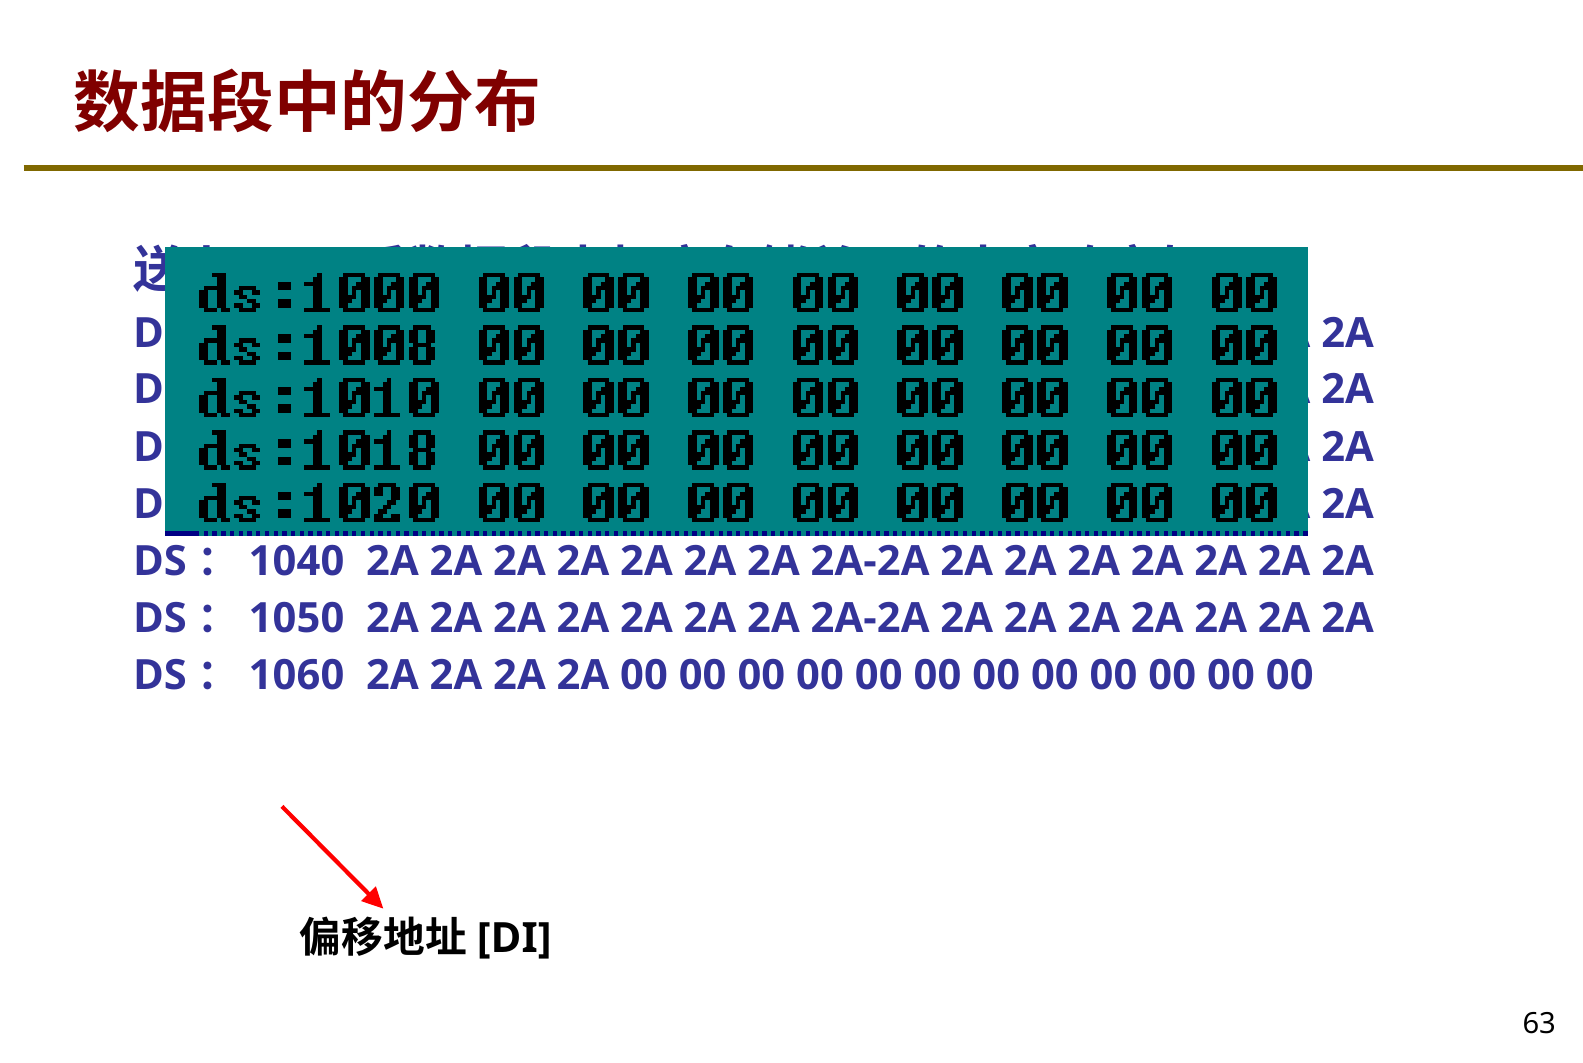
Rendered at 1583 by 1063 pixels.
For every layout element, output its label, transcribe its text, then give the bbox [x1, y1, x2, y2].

slide_number 63 [1474, 980, 1572, 1052]
title 数据段中的分布 [59, 35, 1408, 154]
picture [165, 247, 1309, 537]
text_box 偏移地址[DI] [285, 902, 631, 968]
list 送上2AH后数据段中相应存储单元的内容改变如下： DS：1000 2A 2A 2A 2A 2A 2A 2A 2A-2A 2A 2A 2A 2A 2A 2A 2A DS：1010 2A 2A 2A 2A 2A 2A 2A 2A-2A 2A 2A 2A 2A 2A 2A 2A DS：1020 2A 2A 2A 2A 2A 2A 2A 2A-2A 2A 2A 2A 2A 2A 2A 2A DS：1030 2A 2A 2A 2A 2A 2A 2A 2A-2A 2A 2A 2A 2A 2A 2A 2A DS：1040 2A 2A 2A 2A 2A 2A 2A 2A-2A 2A 2A 2A 2A 2A 2A 2A DS：1050 2A 2A 2A 2A 2A 2A 2A 2A-2A 2A 2A 2A 2A 2A 2A 2A DS：1060 2A 2A 2A 2A 00 00 00 00 00 00 00 00 00 00 00 00 [118, 224, 1464, 780]
text_box [283, 807, 384, 909]
